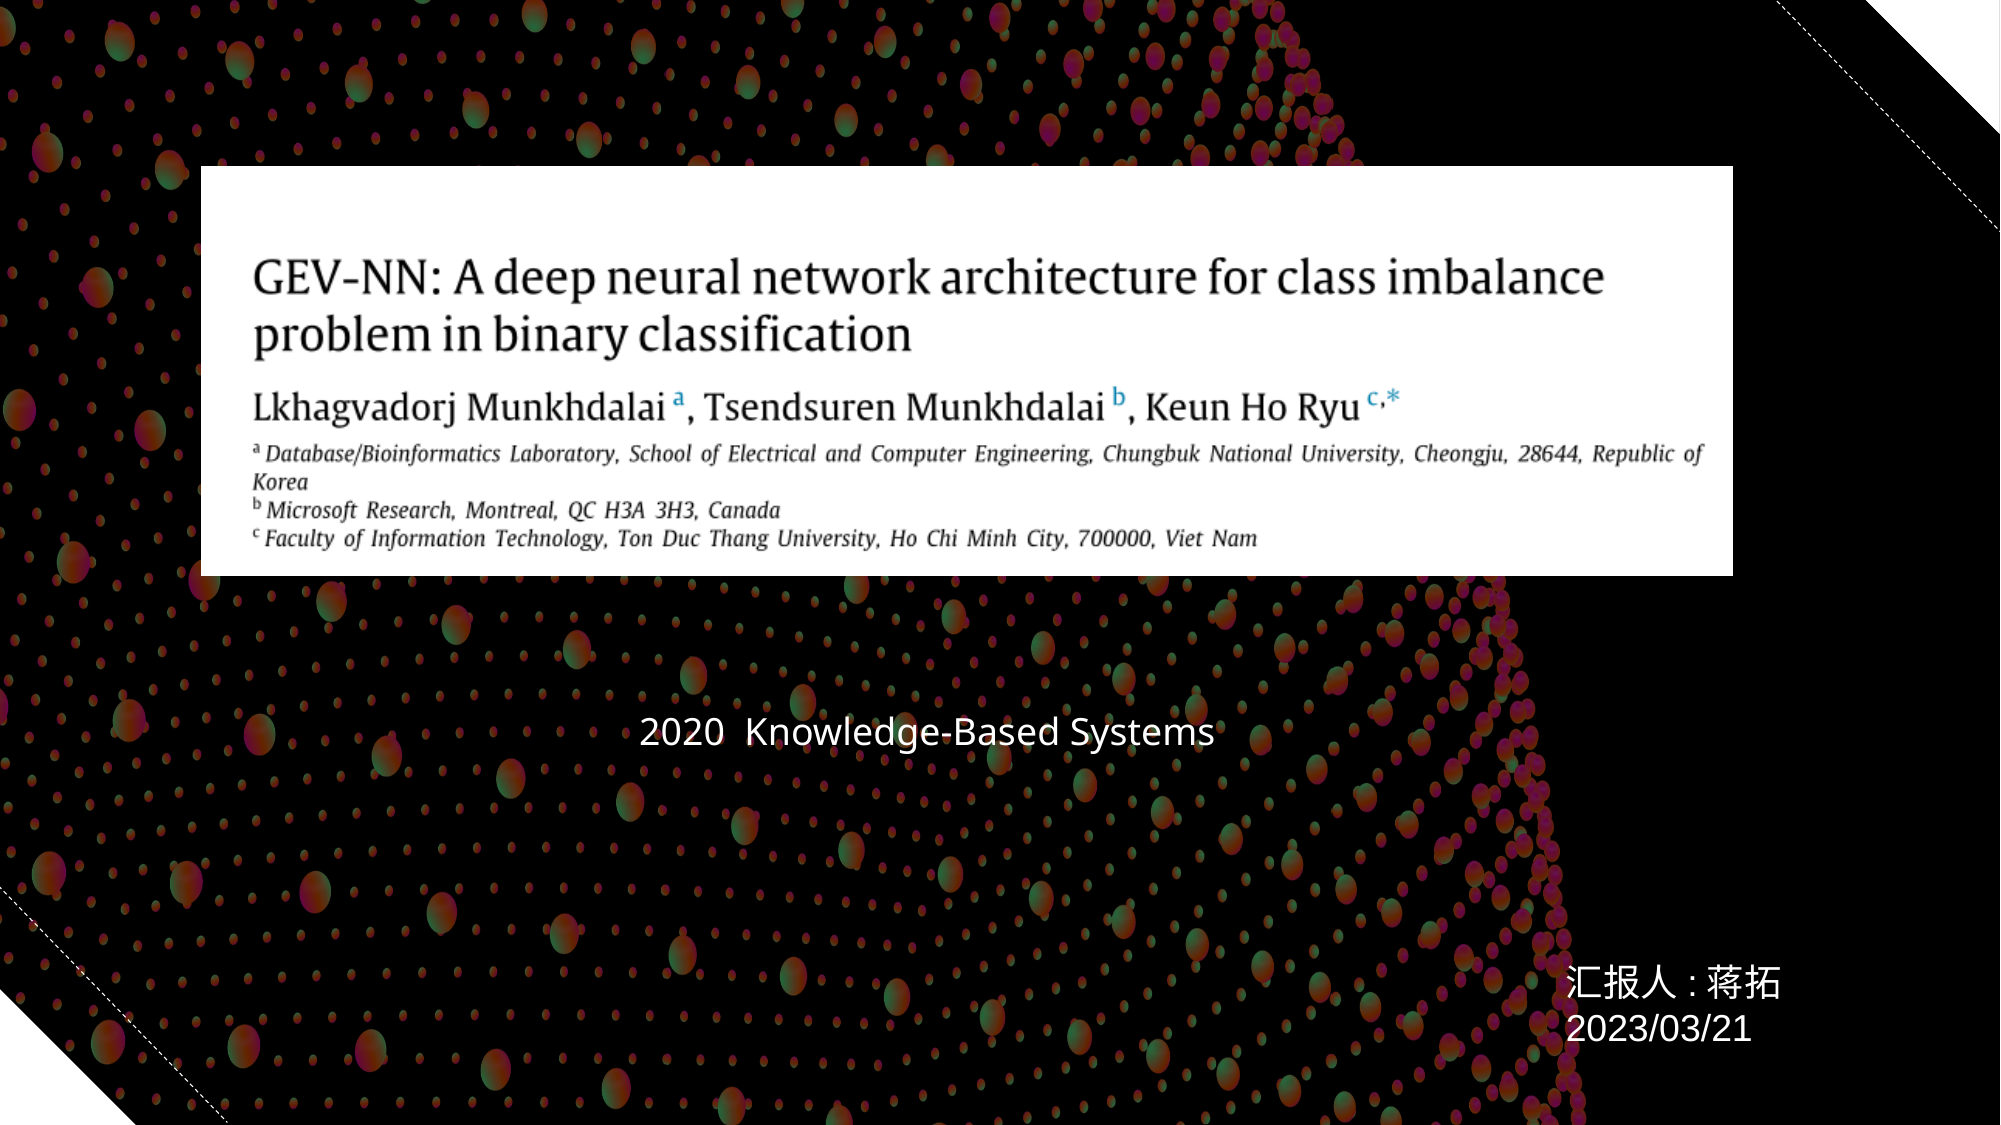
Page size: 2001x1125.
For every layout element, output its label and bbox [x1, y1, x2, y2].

text_box [0, 885, 228, 1123]
picture [0, 0, 2000, 1125]
text_box [1771, 0, 2000, 233]
